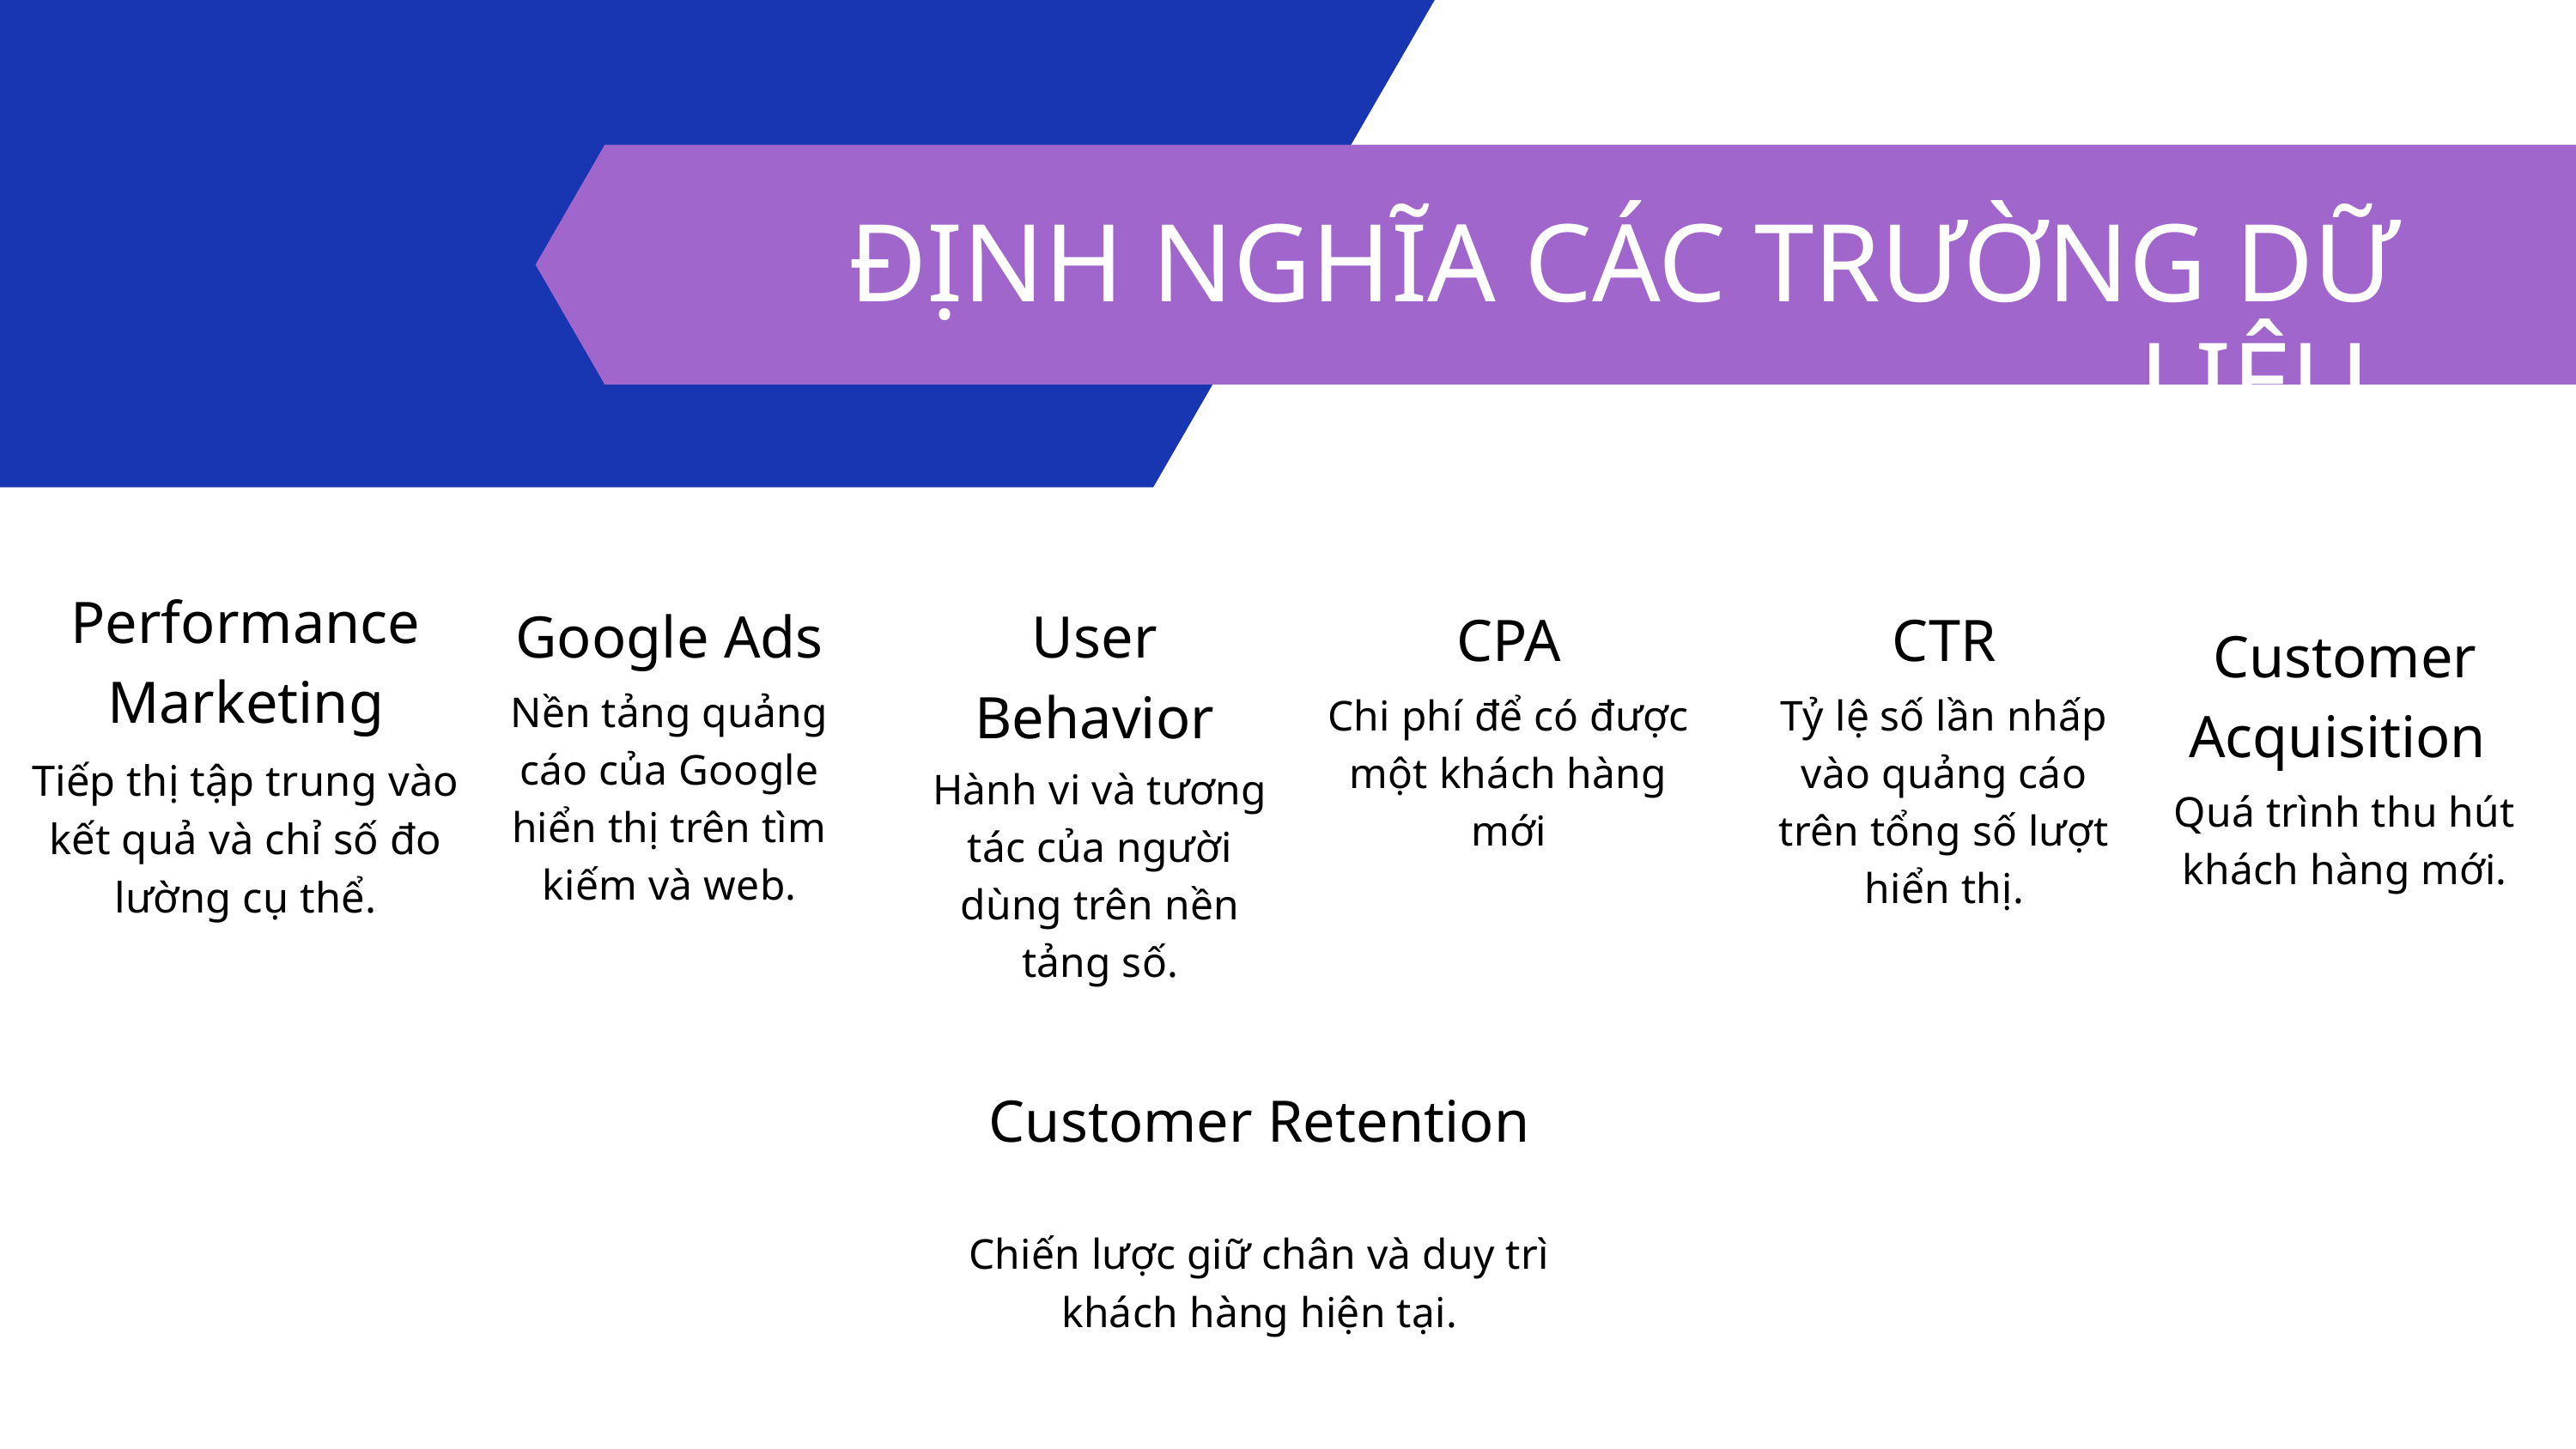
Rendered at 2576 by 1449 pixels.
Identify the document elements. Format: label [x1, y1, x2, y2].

text_box [923, 597, 1272, 979]
text_box [479, 597, 860, 902]
text_box [2142, 616, 2549, 888]
text_box [535, 144, 2576, 385]
text_box [1759, 600, 2130, 906]
text_box [0, 0, 1436, 488]
text_box [944, 1081, 1576, 1386]
text_box [23, 582, 469, 917]
text_box [1322, 600, 1695, 849]
